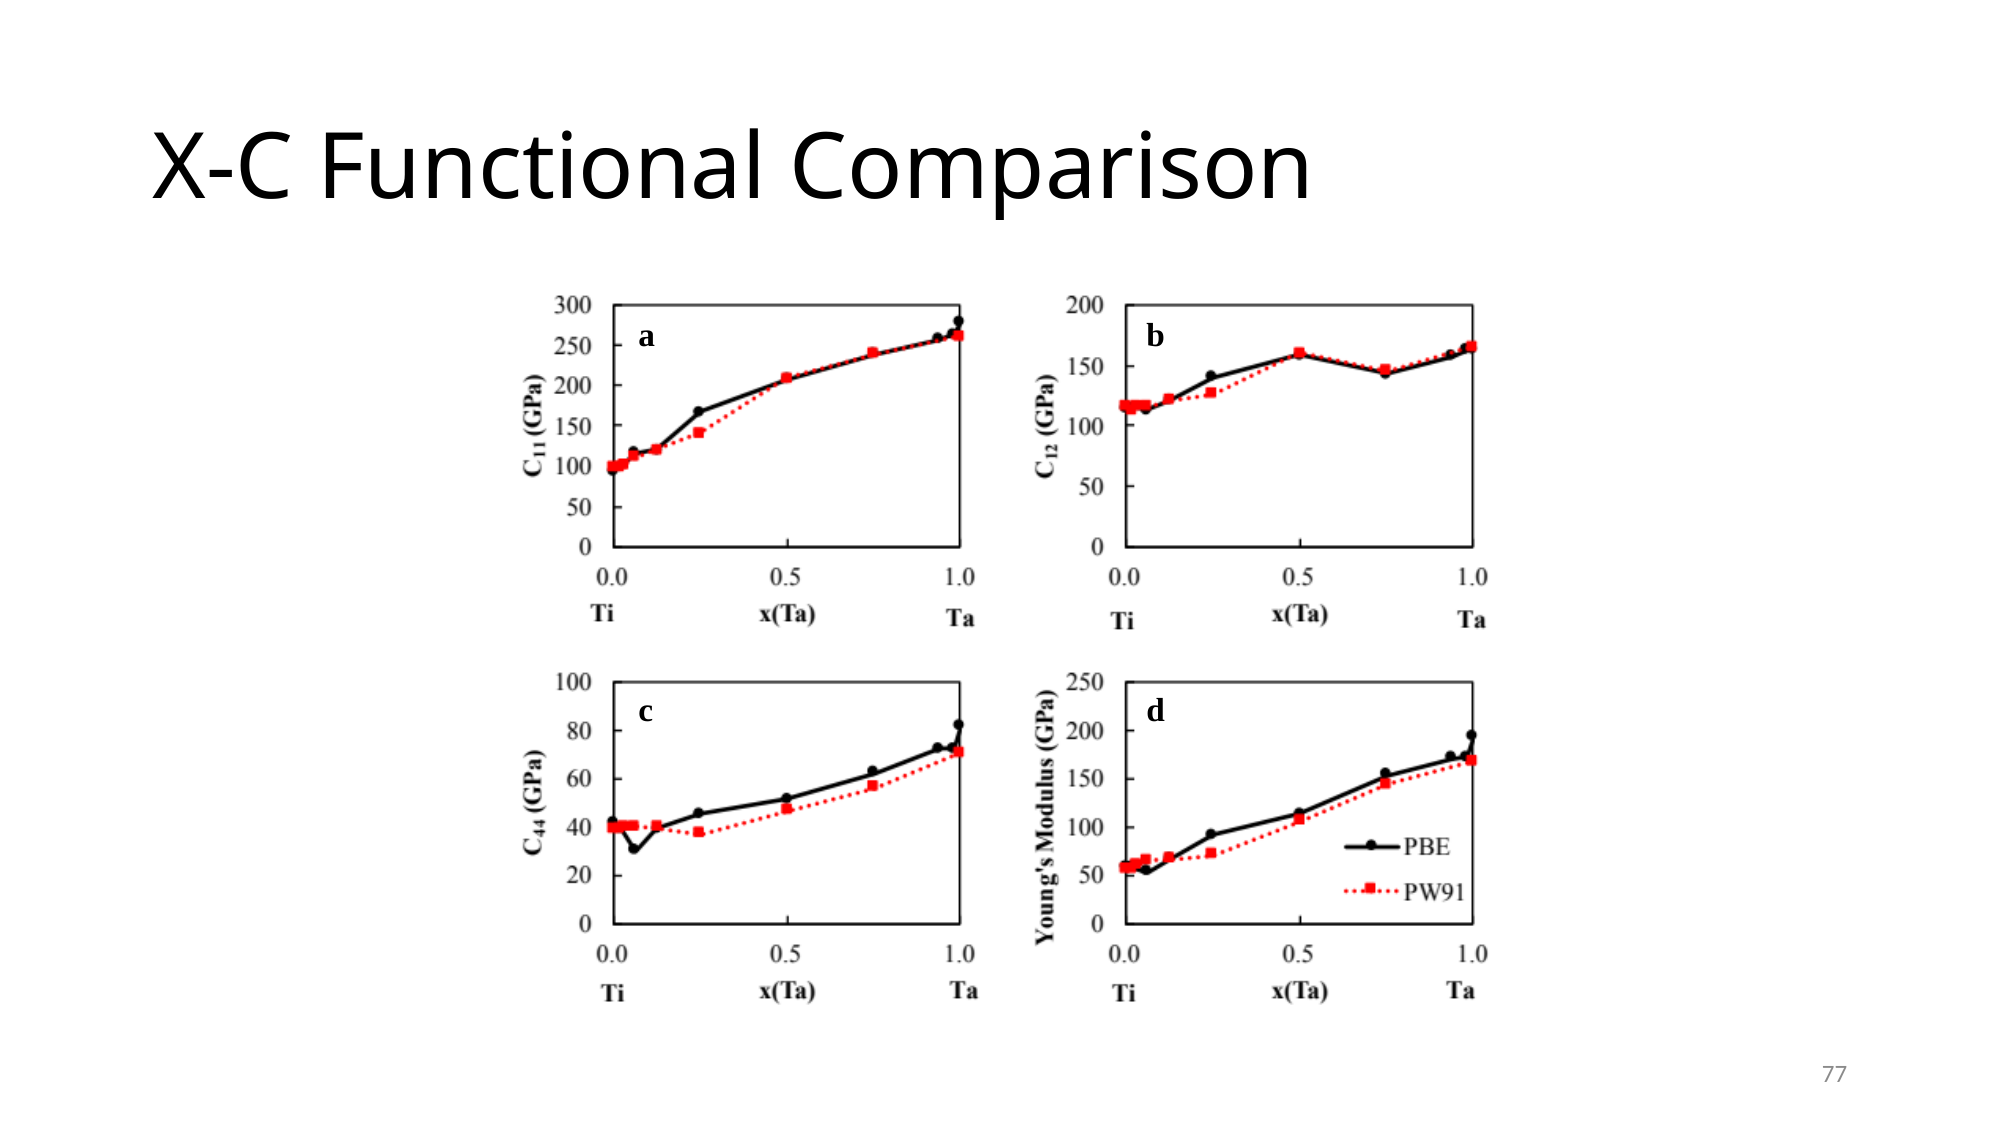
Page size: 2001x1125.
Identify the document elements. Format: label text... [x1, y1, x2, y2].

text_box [487, 277, 1513, 1032]
slide_number 77 [1412, 1042, 1863, 1103]
title X-C Functional Comparison [137, 59, 1863, 278]
